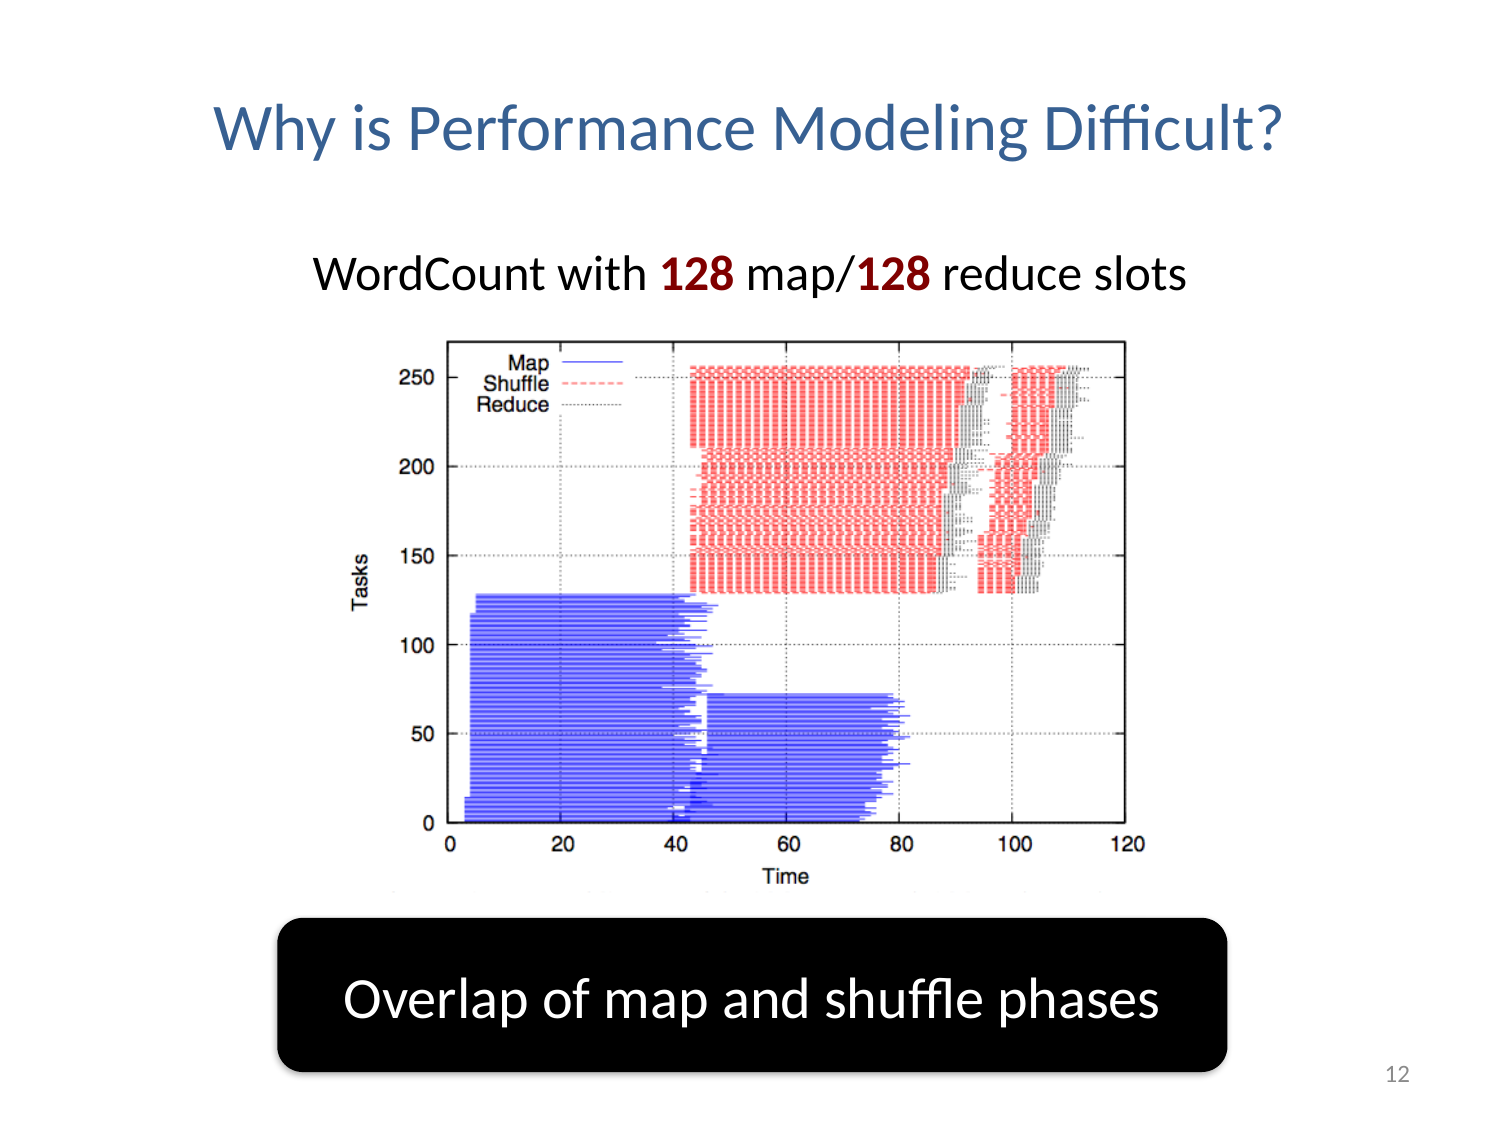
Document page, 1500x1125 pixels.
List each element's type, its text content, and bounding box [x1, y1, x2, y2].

slide_number 12 [1074, 1042, 1425, 1103]
text_box WordCount with 128 map/128 reduce slots [0, 232, 1500, 308]
text_box Overlap of map and shuffle phases [276, 917, 1229, 1073]
picture [329, 316, 1181, 893]
title Why is Performance Modeling Difficult? [75, 45, 1425, 203]
